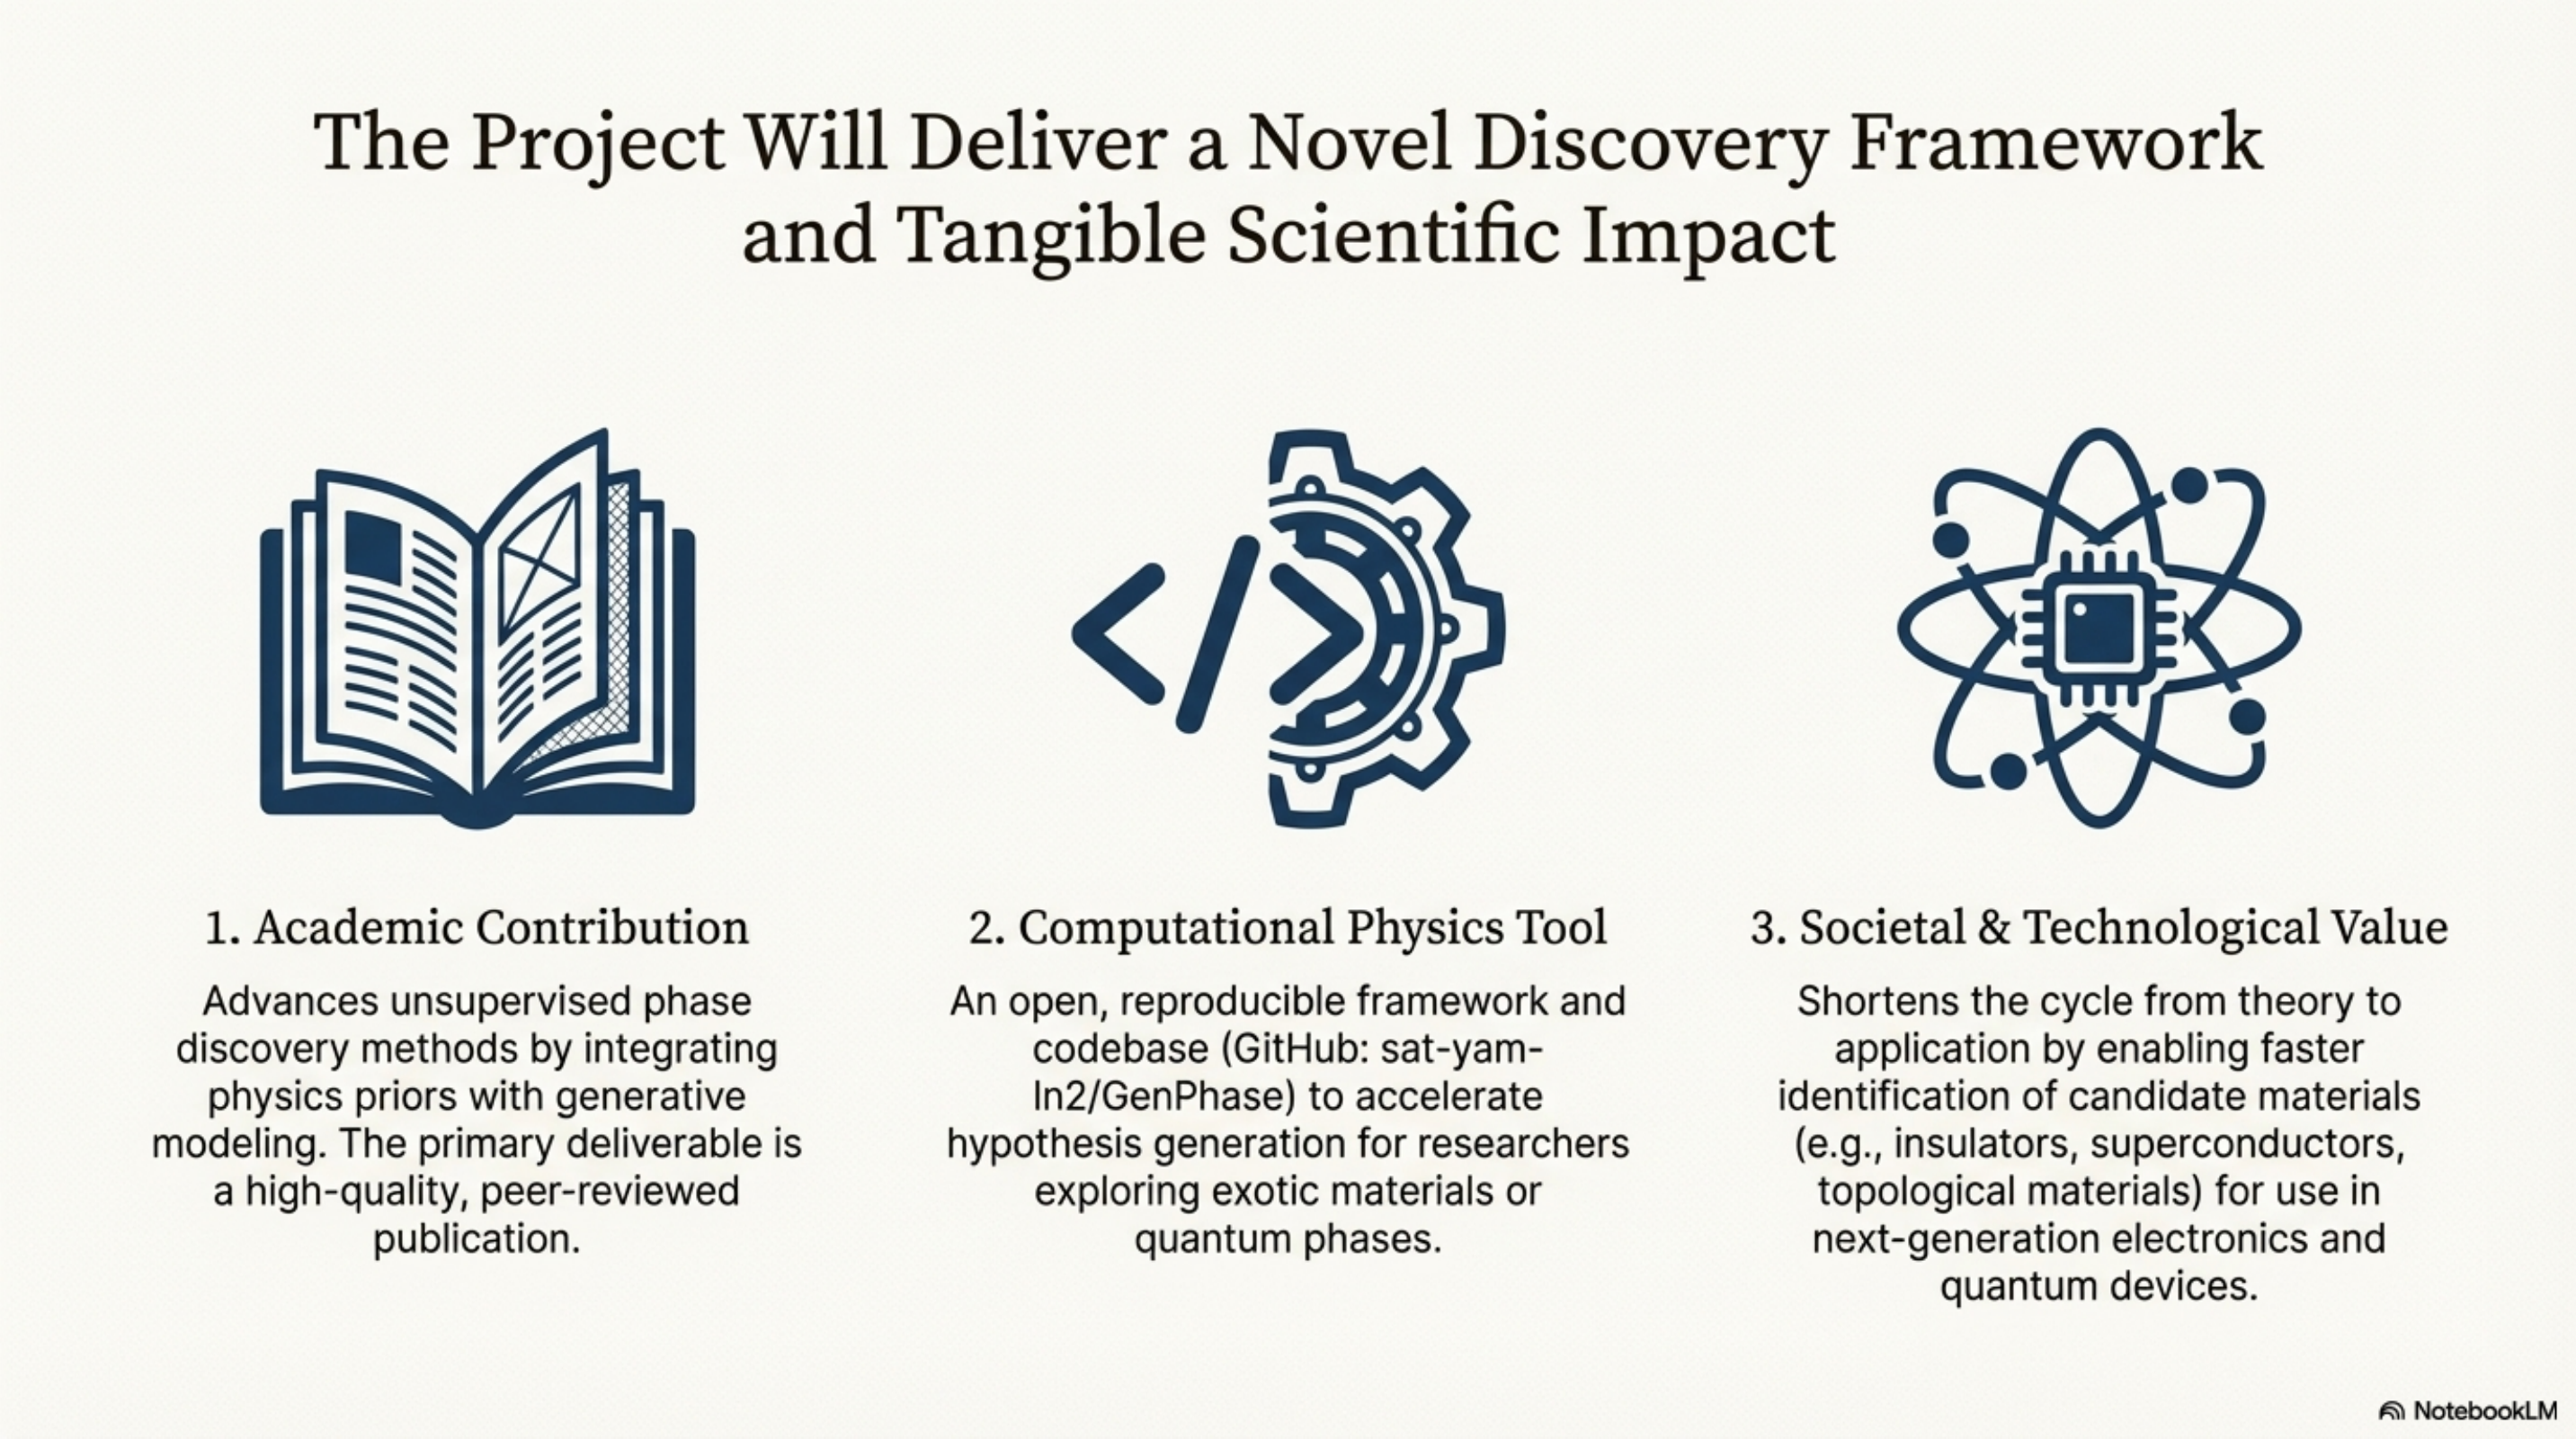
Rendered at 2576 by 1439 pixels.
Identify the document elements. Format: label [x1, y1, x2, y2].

text_box [0, 0, 2576, 1439]
